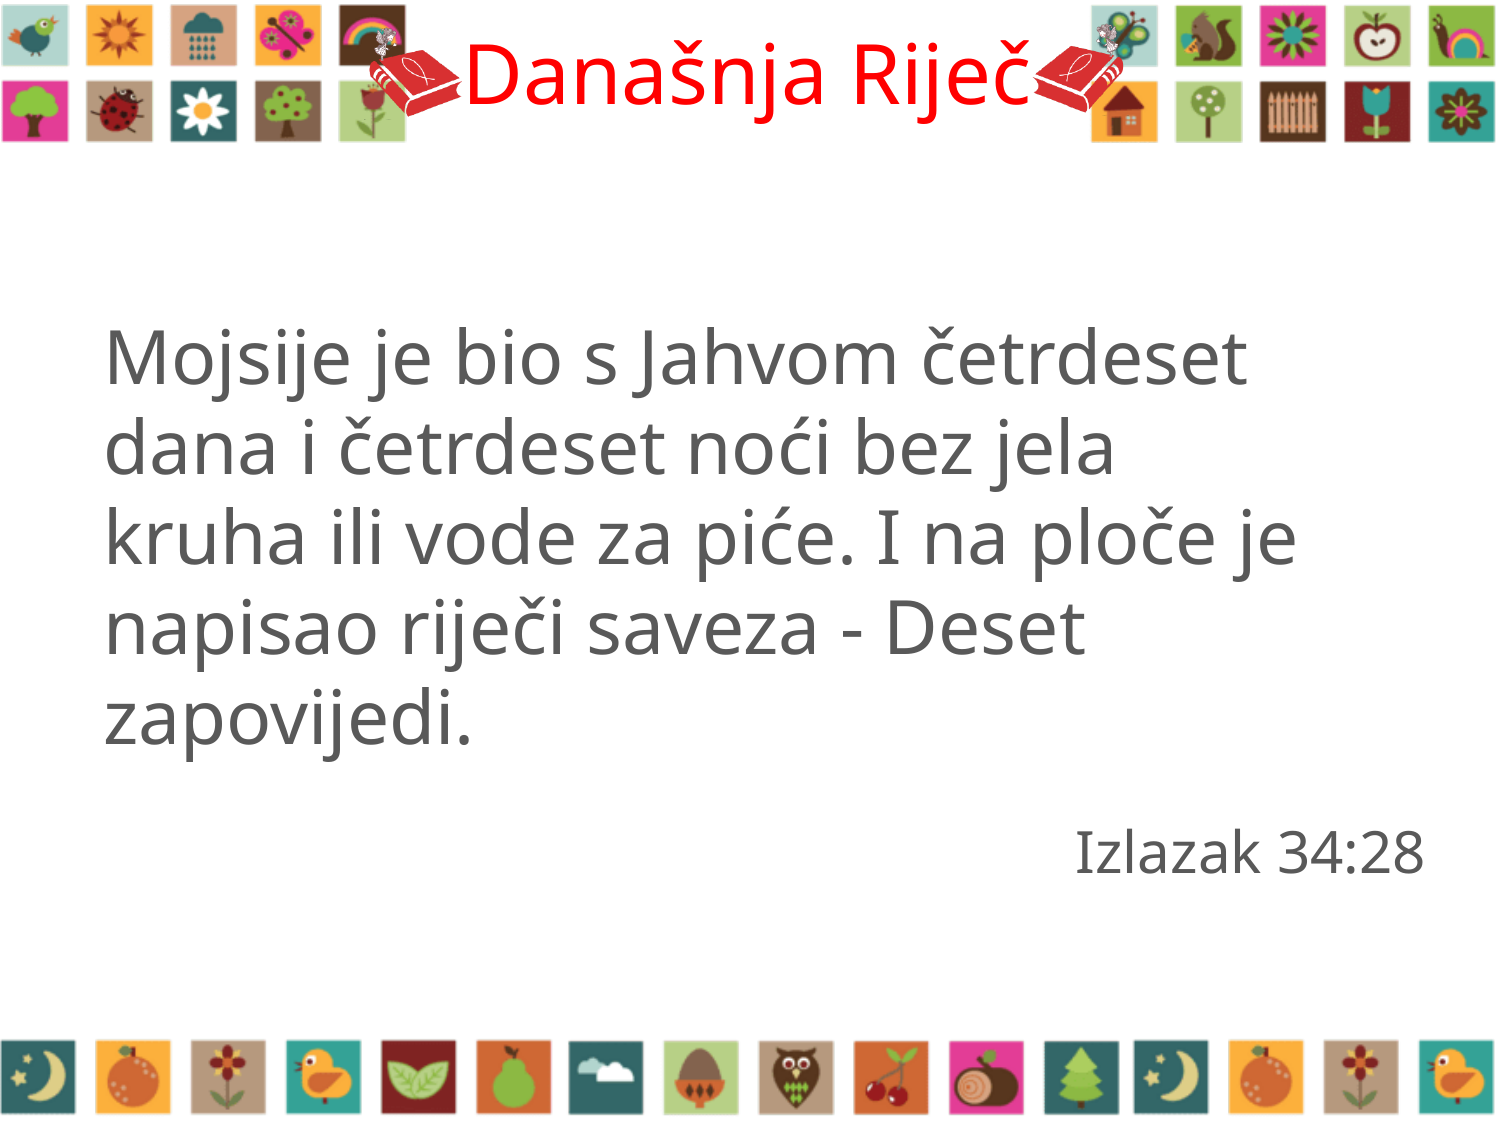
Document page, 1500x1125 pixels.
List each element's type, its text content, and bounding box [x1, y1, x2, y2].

text_box Izlazak 34:28 [808, 807, 1441, 893]
picture [1001, 3, 1500, 150]
text_box Mojsije je bio s Jahvom četrdeset dana i četrdeset noći bez jela kruha ili vode za piće. I na ploče je napisao riječi saveza - Deset zapovijedi. [88, 302, 1436, 768]
text_box Današnja Riječ [425, 13, 1078, 129]
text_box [0, 1028, 1500, 1118]
picture [0, 3, 494, 150]
